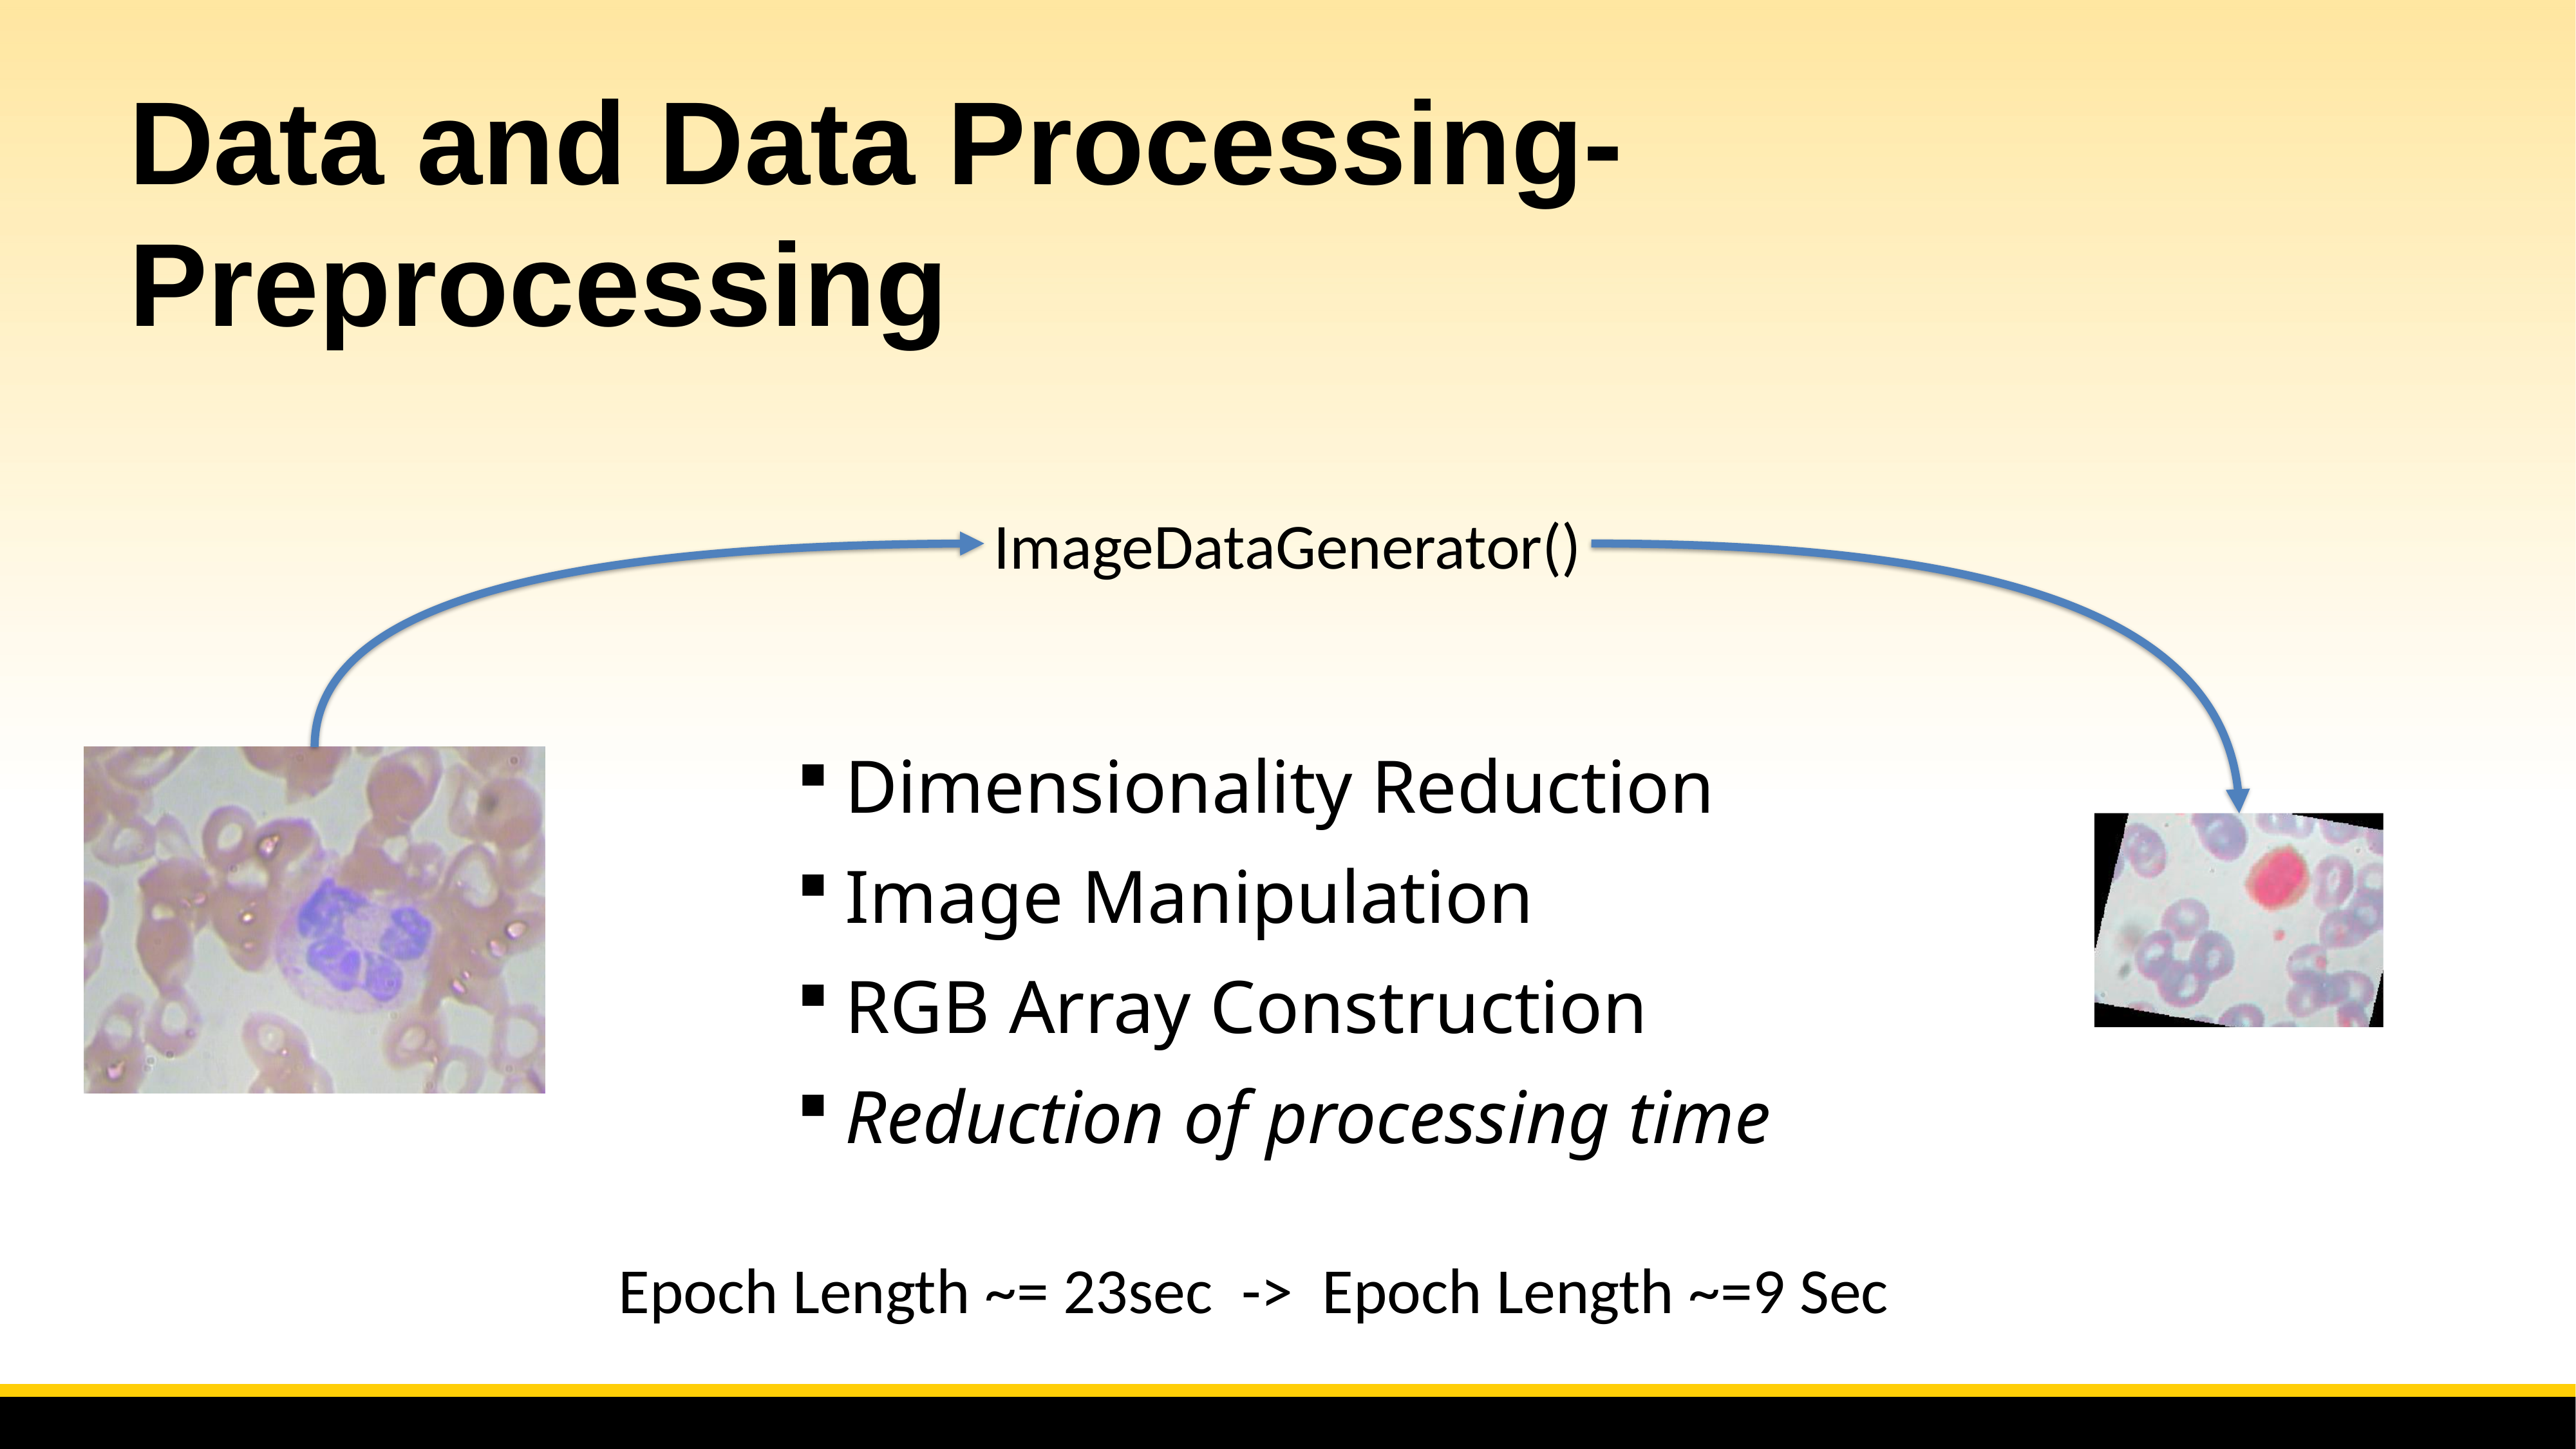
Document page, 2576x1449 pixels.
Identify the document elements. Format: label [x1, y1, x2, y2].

picture [0, 0, 2576, 1449]
text_box [546, 312, 750, 980]
text_box [1594, 544, 2240, 814]
